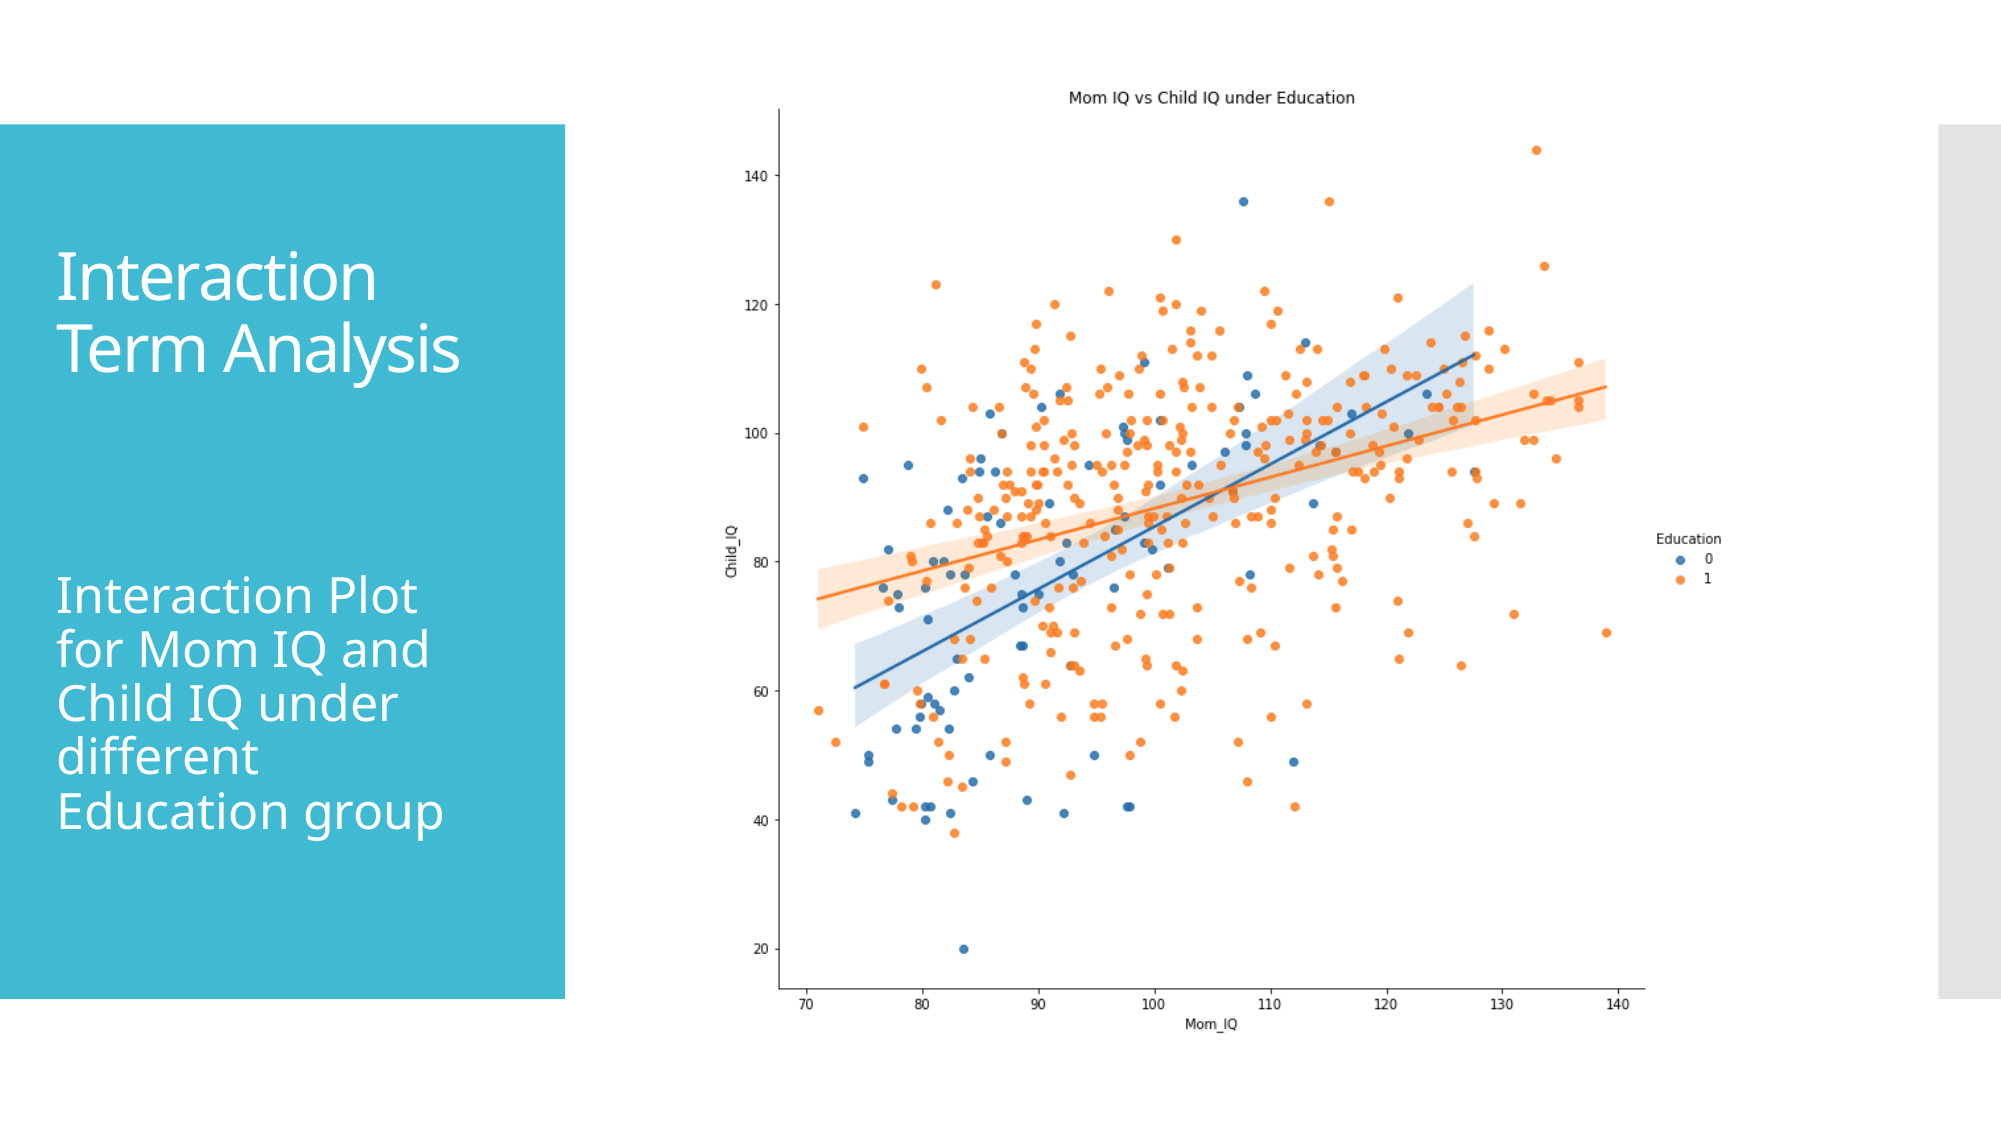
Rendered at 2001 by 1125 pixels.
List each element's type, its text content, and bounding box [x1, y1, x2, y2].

list Interaction Plot for Mom IQ and Child IQ under different Education group [41, 562, 462, 924]
title Interaction Term Analysis [41, 184, 525, 395]
picture [706, 75, 1775, 1049]
